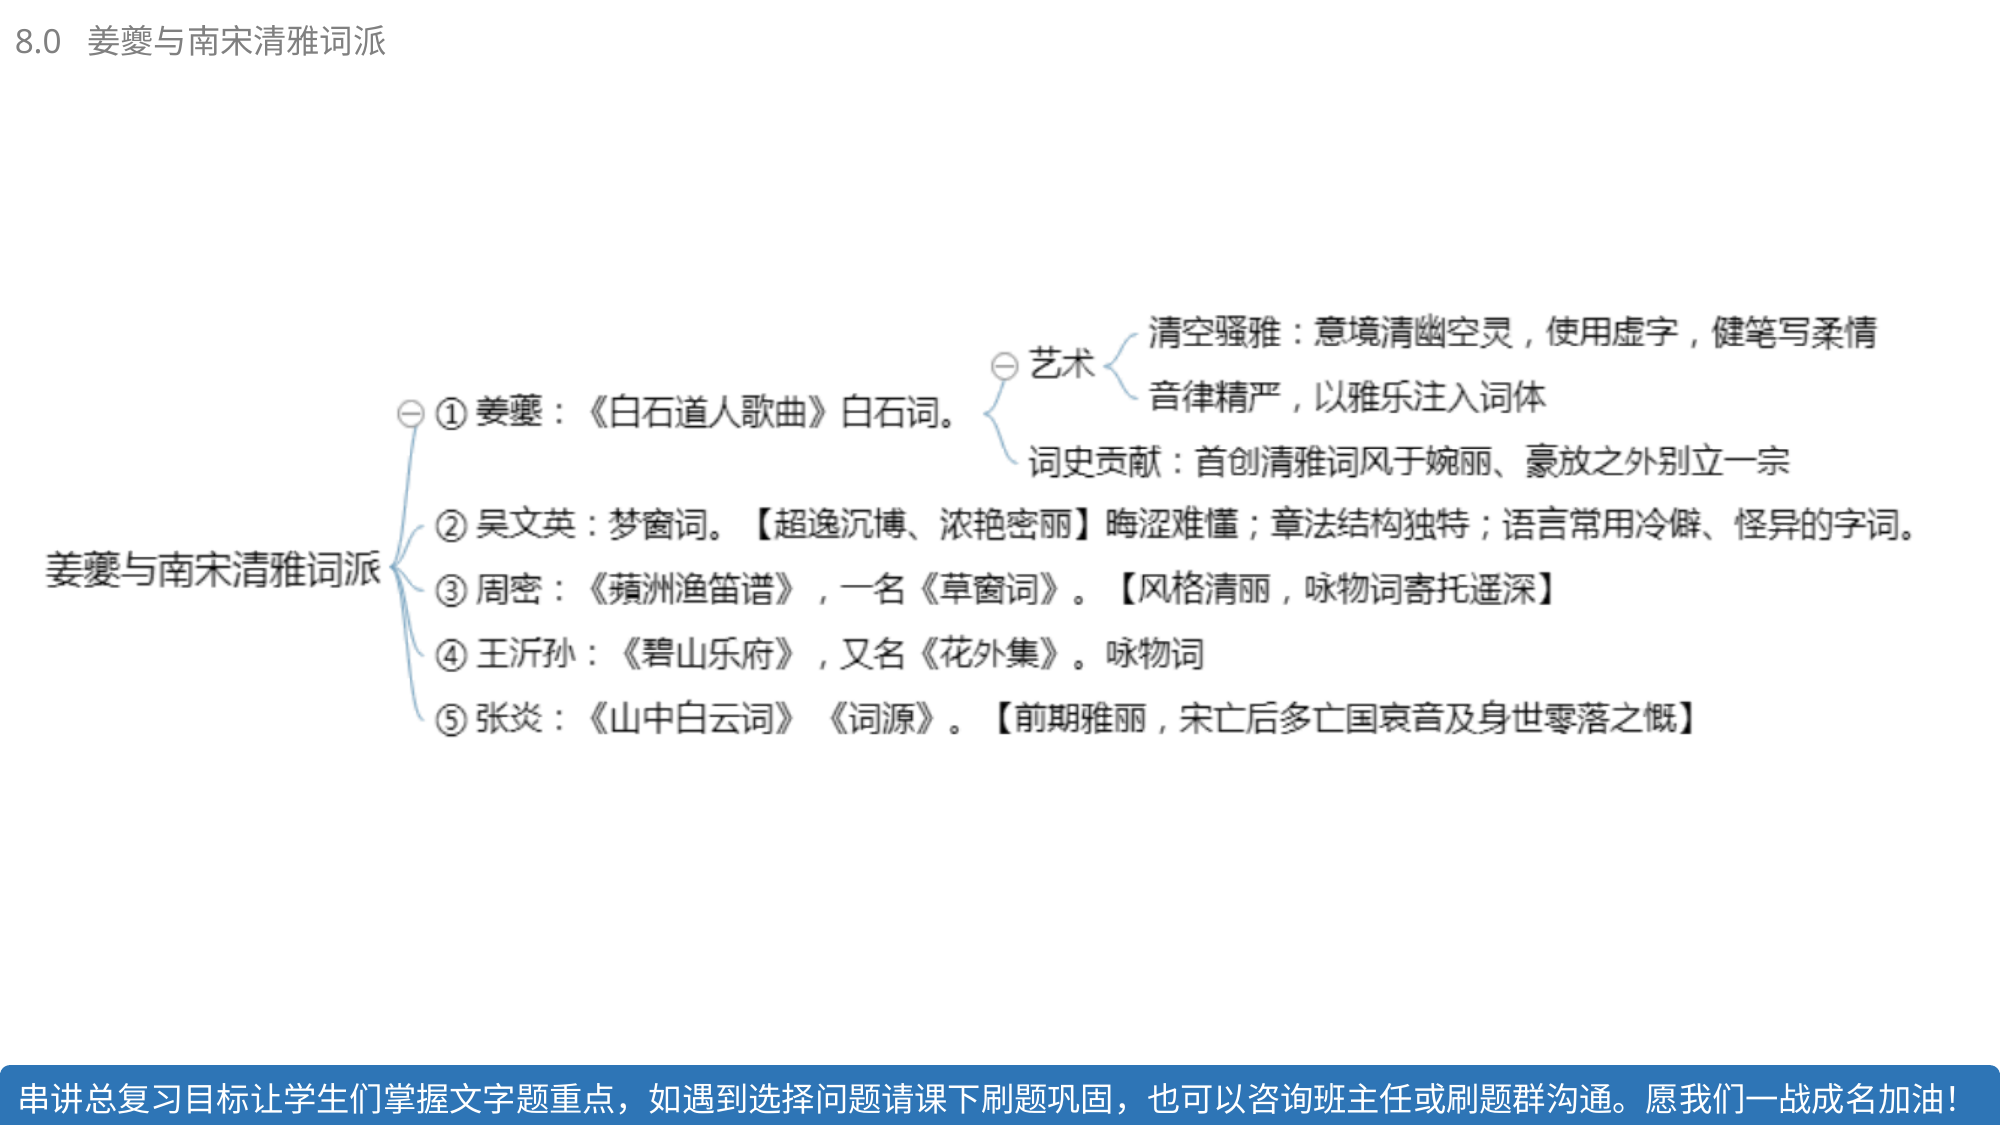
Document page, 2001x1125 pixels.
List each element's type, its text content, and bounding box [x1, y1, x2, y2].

picture [42, 290, 1958, 741]
text_box 8.0 姜夔与南宋清雅词派 [0, 13, 707, 68]
